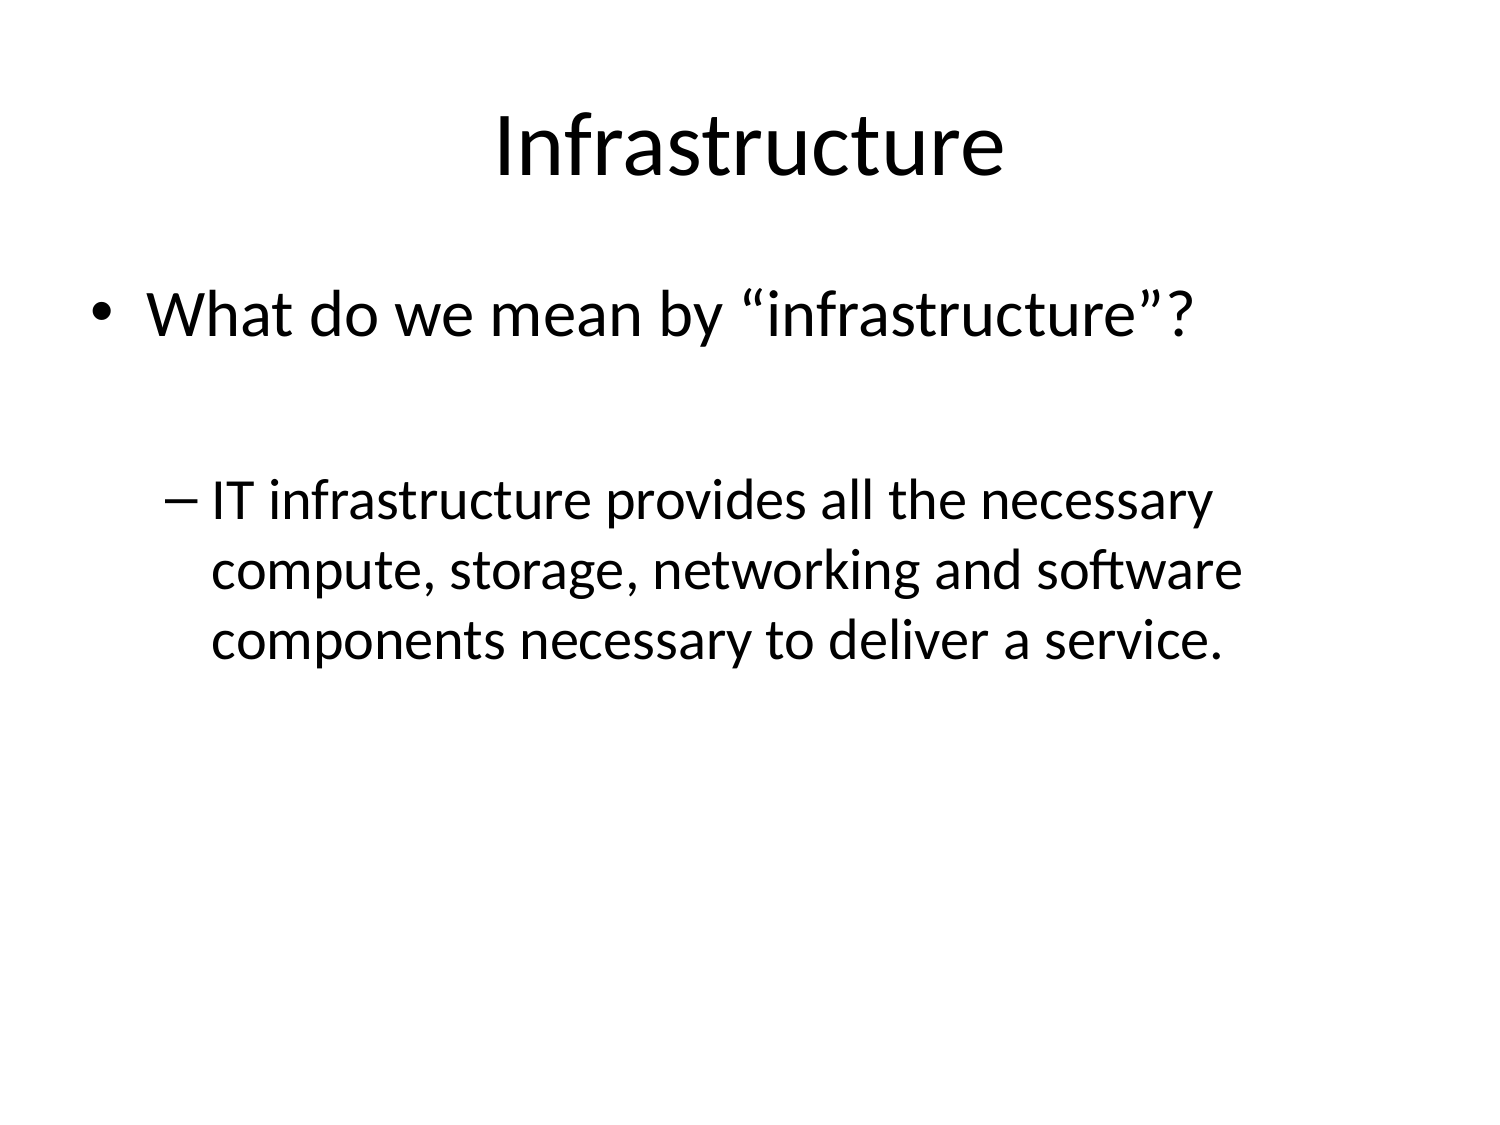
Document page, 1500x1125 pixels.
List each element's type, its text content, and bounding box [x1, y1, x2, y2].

title Infrastructure [75, 45, 1425, 233]
list What do we mean by “infrastructure”? IT infrastructure provides all the necessary compute, storage, networking and software components necessary to deliver a service. [75, 262, 1425, 1005]
